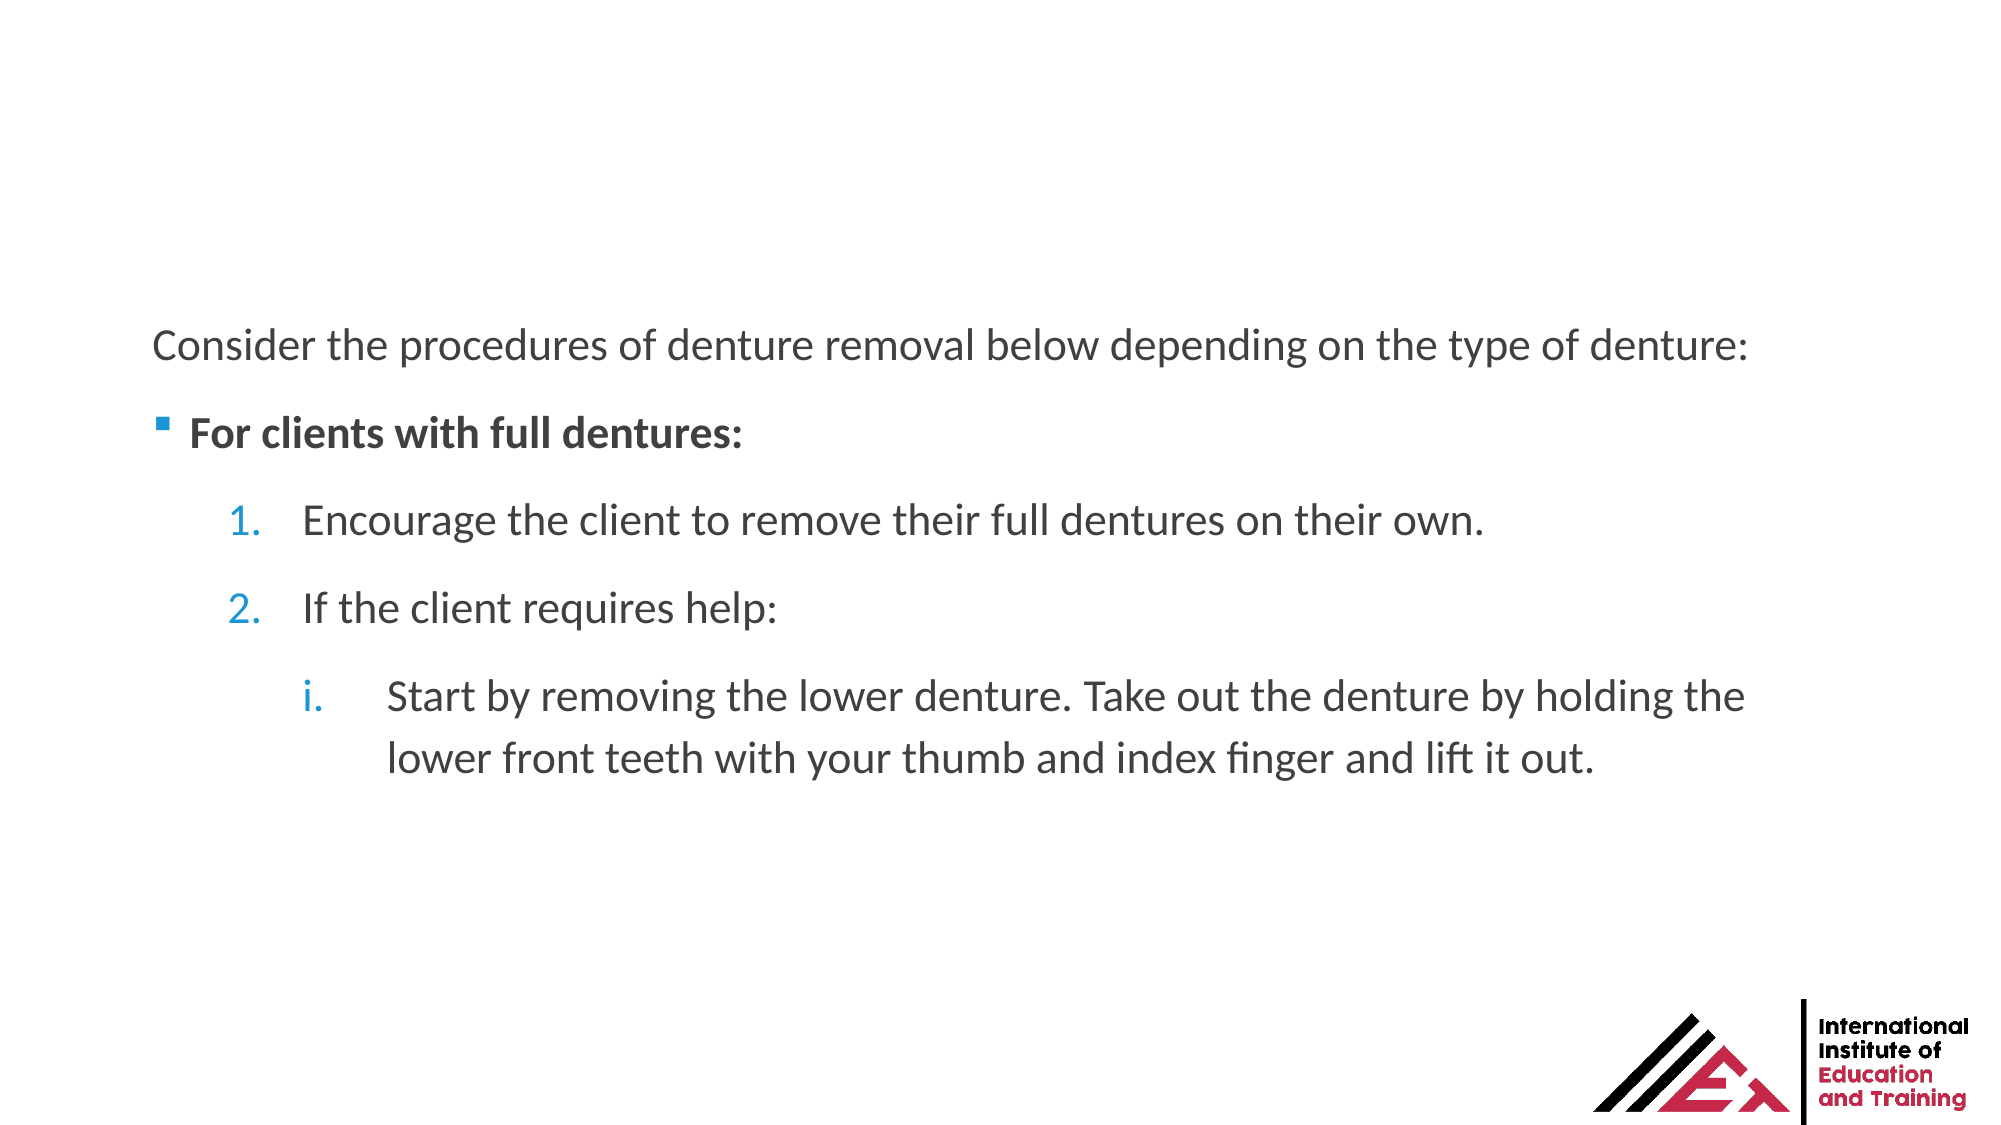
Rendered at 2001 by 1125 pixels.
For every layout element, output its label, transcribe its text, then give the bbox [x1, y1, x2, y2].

list Consider the procedures of denture removal below depending on the type of denture: For clients with full dentures: Encourage the client to remove their full dentures on their own. If the client requires help: Start by removing the lower denture. Take out the denture by holding the lower front teeth with your thumb and index finger and lift it out. [137, 299, 1793, 1014]
picture [1593, 999, 1968, 1125]
